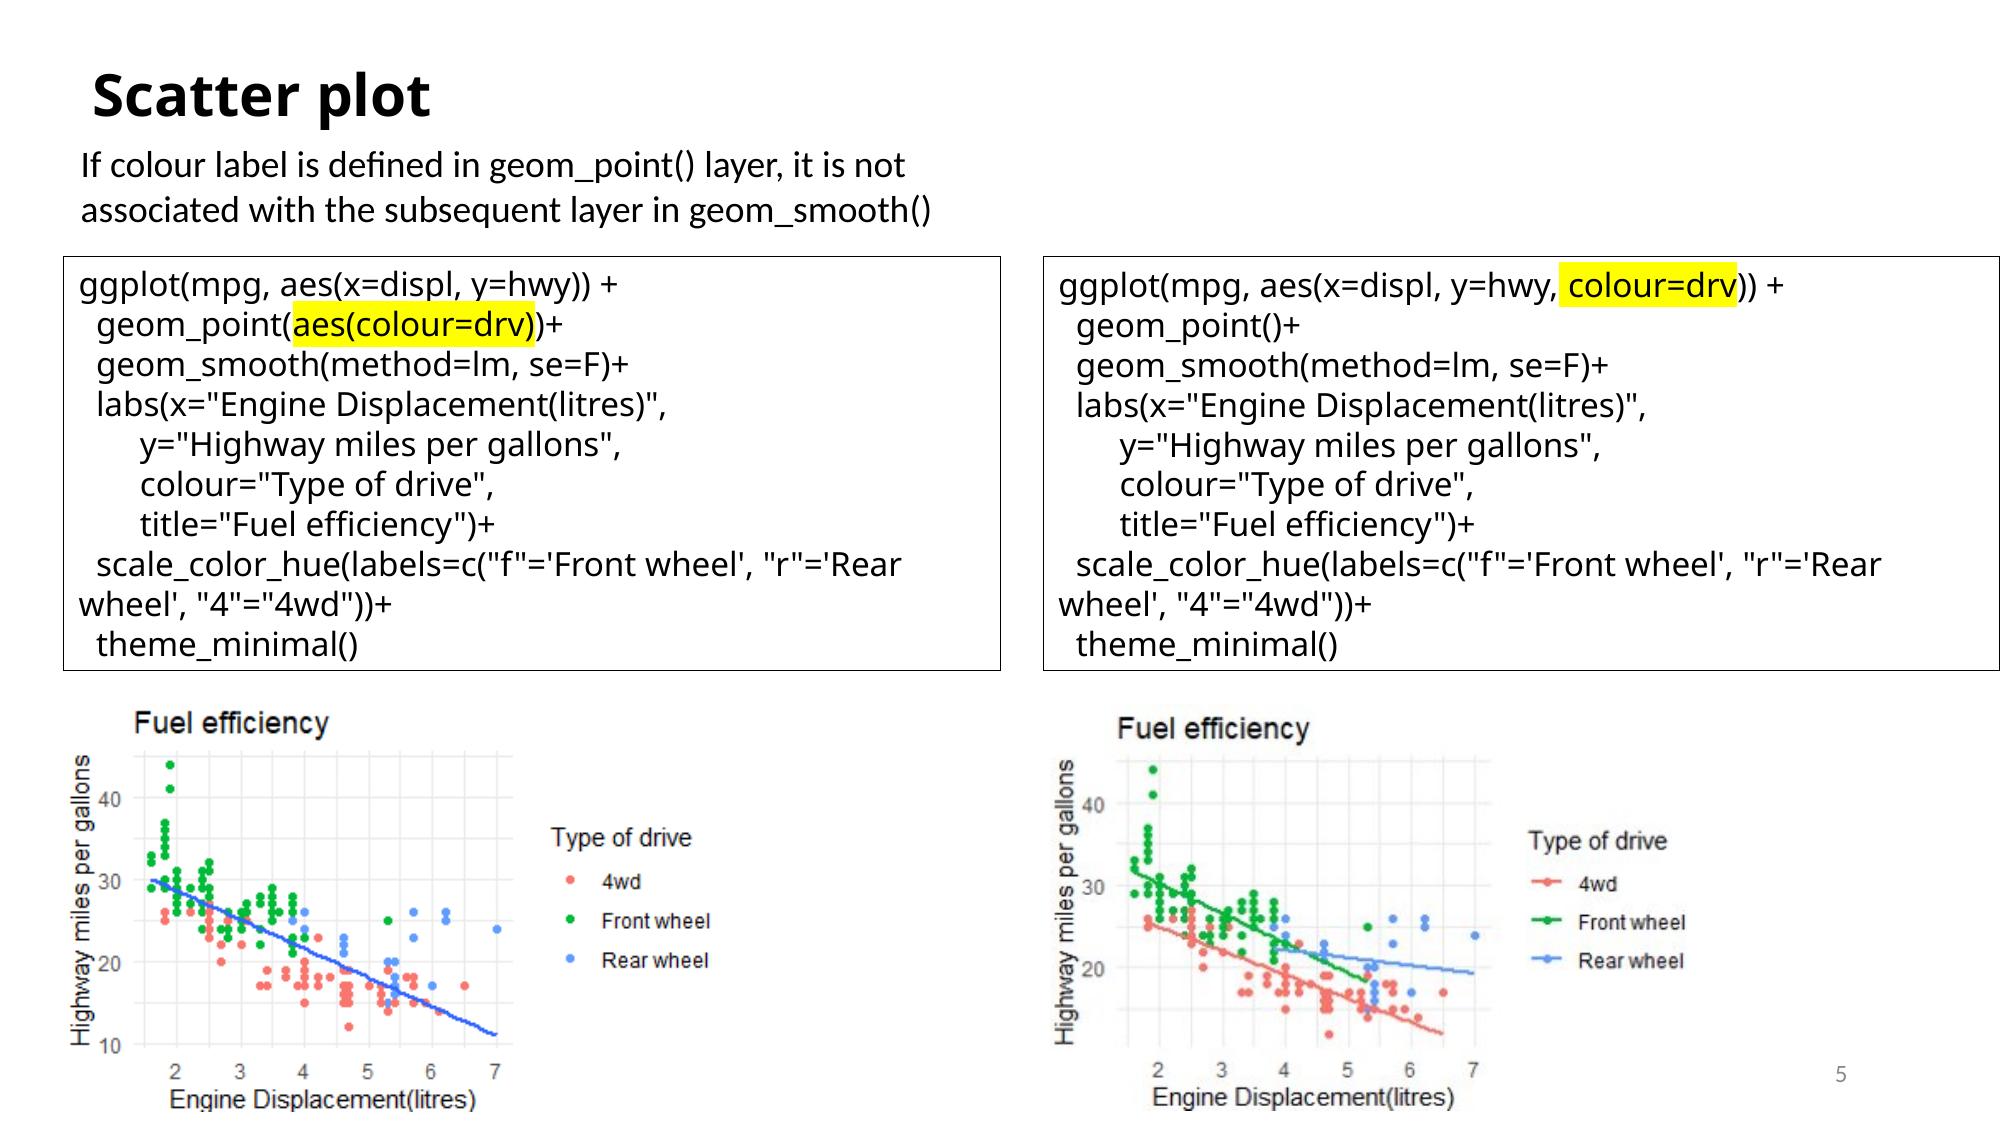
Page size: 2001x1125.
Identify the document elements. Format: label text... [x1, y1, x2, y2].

text_box If colour label is defined in geom_point() layer, it is not associated with the subsequent layer in geom_smooth() [65, 132, 1013, 238]
text_box Scatter plot [77, 29, 959, 132]
text_box ggplot(mpg, aes(x=displ, y=hwy, colour=drv)) + geom_point()+ geom_smooth(method=lm, se=F)+ labs(x="Engine Displacement(litres)", y="Highway miles per gallons", colour="Type of drive", title="Fuel efficiency")+ scale_color_hue(labels=c("f"='Front wheel', "r"='Rear wheel', "4"="4wd"))+ theme_minimal() [1043, 256, 2000, 671]
text_box ggplot(mpg, aes(x=displ, y=hwy)) + geom_point(aes(colour=drv))+ geom_smooth(method=lm, se=F)+ labs(x="Engine Displacement(litres)", y="Highway miles per gallons", colour="Type of drive", title="Fuel efficiency")+ scale_color_hue(labels=c("f"='Front wheel', "r"='Rear wheel', "4"="4wd"))+ theme_minimal() [63, 256, 1001, 671]
picture [64, 696, 723, 1112]
slide_number 5 [1708, 1042, 1863, 1103]
picture [1049, 704, 1708, 1111]
